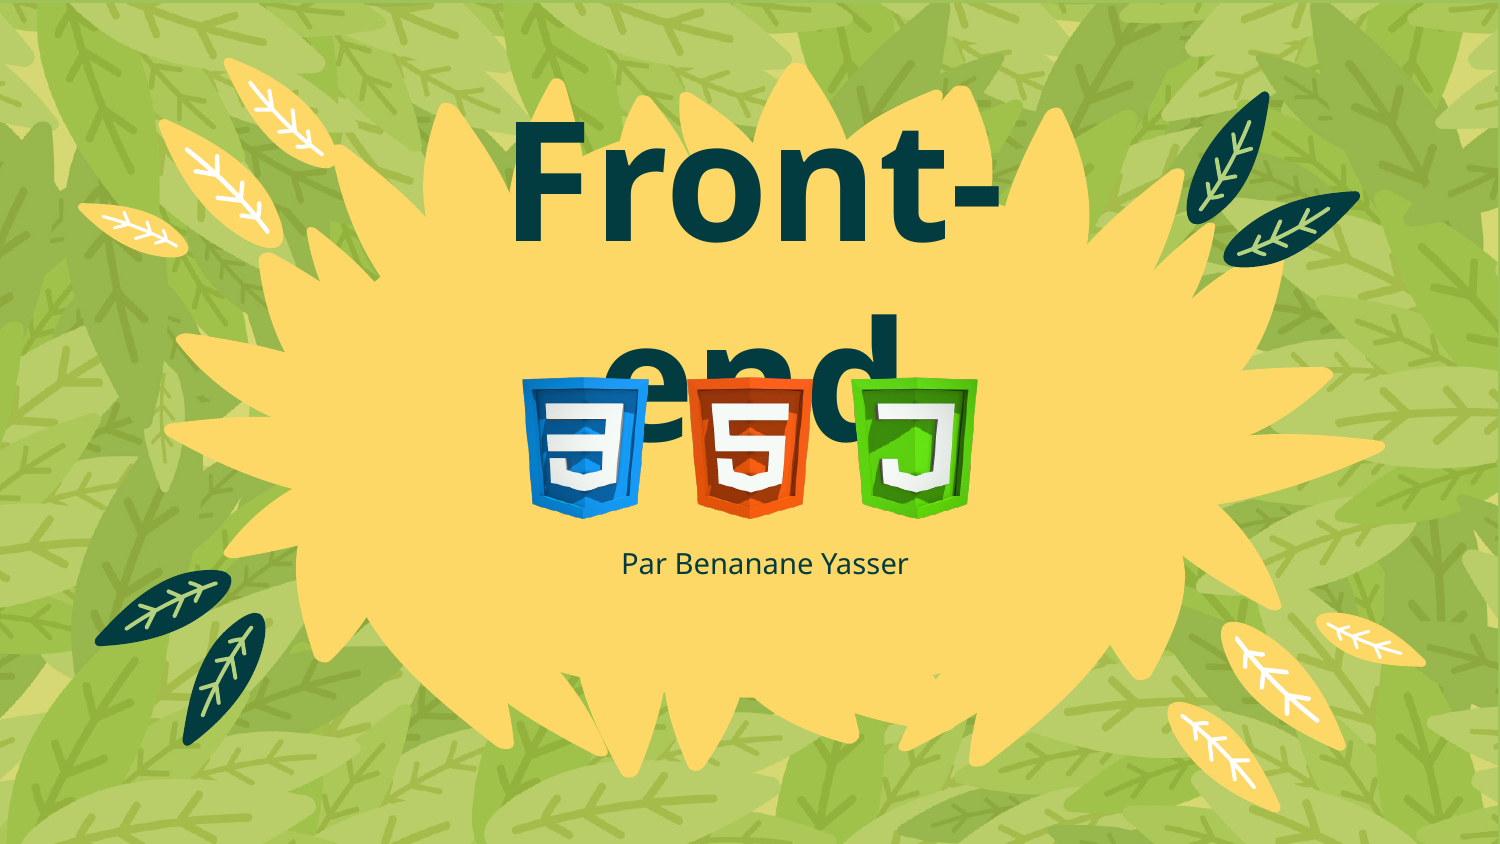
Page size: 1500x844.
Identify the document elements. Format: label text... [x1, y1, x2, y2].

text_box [1153, 605, 1435, 837]
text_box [1162, 82, 1374, 280]
subtitle Par Benanane Yasser [354, 509, 1154, 616]
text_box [69, 33, 352, 265]
title Front-end [382, 113, 1124, 436]
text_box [81, 557, 290, 755]
picture [0, 3, 1499, 844]
